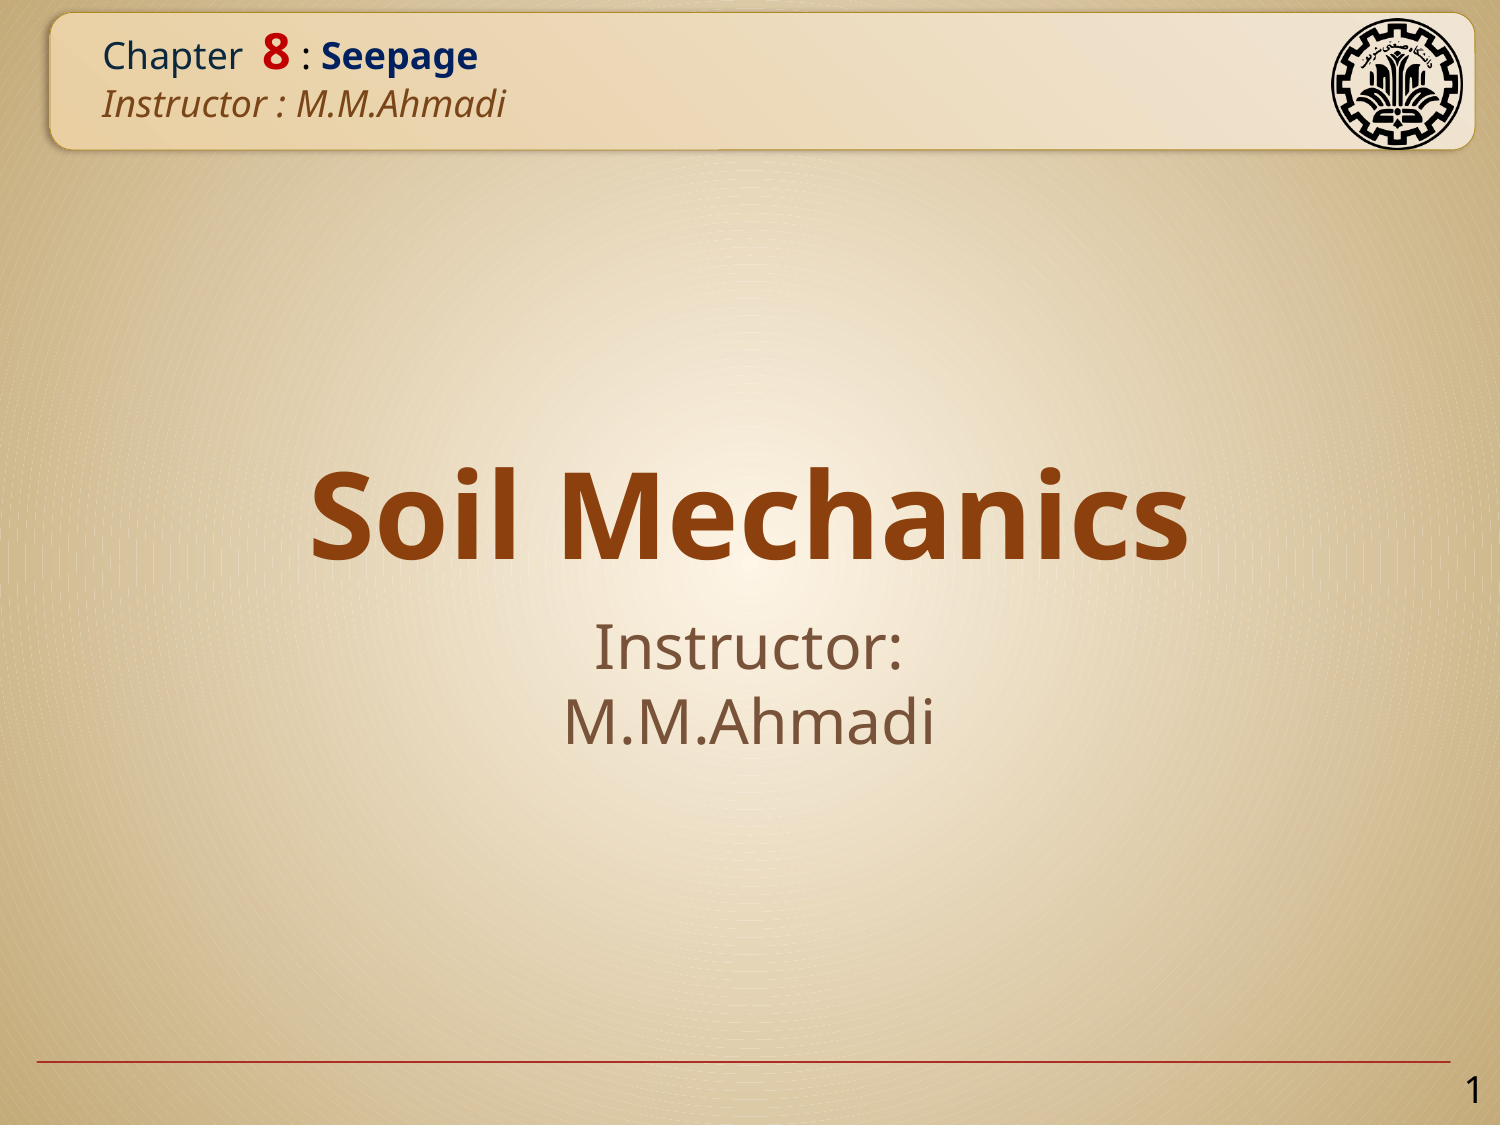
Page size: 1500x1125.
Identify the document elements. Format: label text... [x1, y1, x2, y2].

picture [1331, 18, 1463, 150]
title Soil Mechanics [112, 162, 1388, 591]
subtitle Instructor: M.M.Ahmadi [225, 600, 1275, 923]
slide_number 1 [1149, 1062, 1500, 1125]
